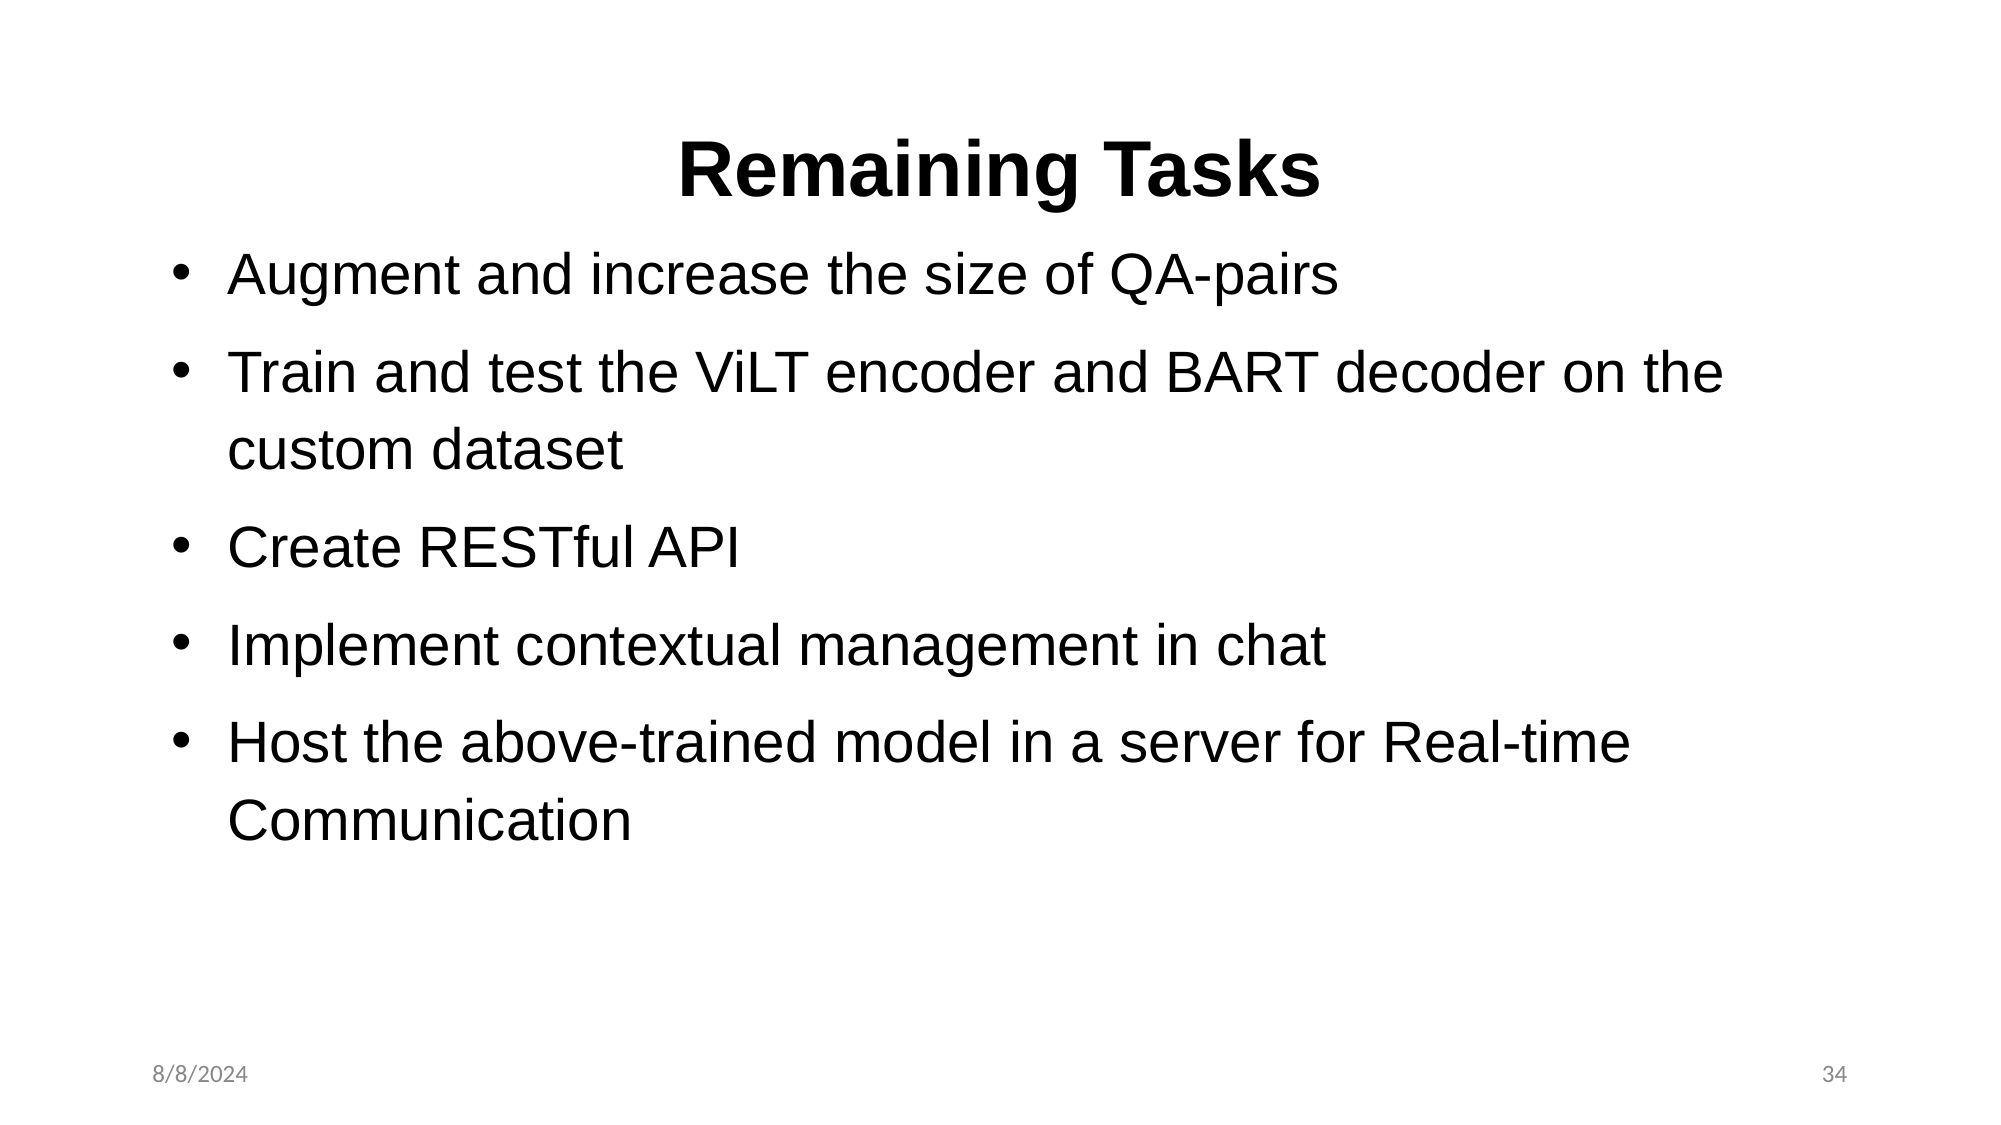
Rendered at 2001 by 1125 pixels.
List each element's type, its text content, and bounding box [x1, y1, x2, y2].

title Remaining Tasks [137, 61, 1863, 222]
list Augment and increase the size of QA-pairs Train and test the ViLT encoder and BART decoder on the custom dataset Create RESTful API Implement contextual management in chat Host the above-trained model in a server for Real-time Communication [137, 222, 1863, 997]
slide_number 34 [1412, 1042, 1863, 1103]
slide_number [137, 1042, 588, 1103]
